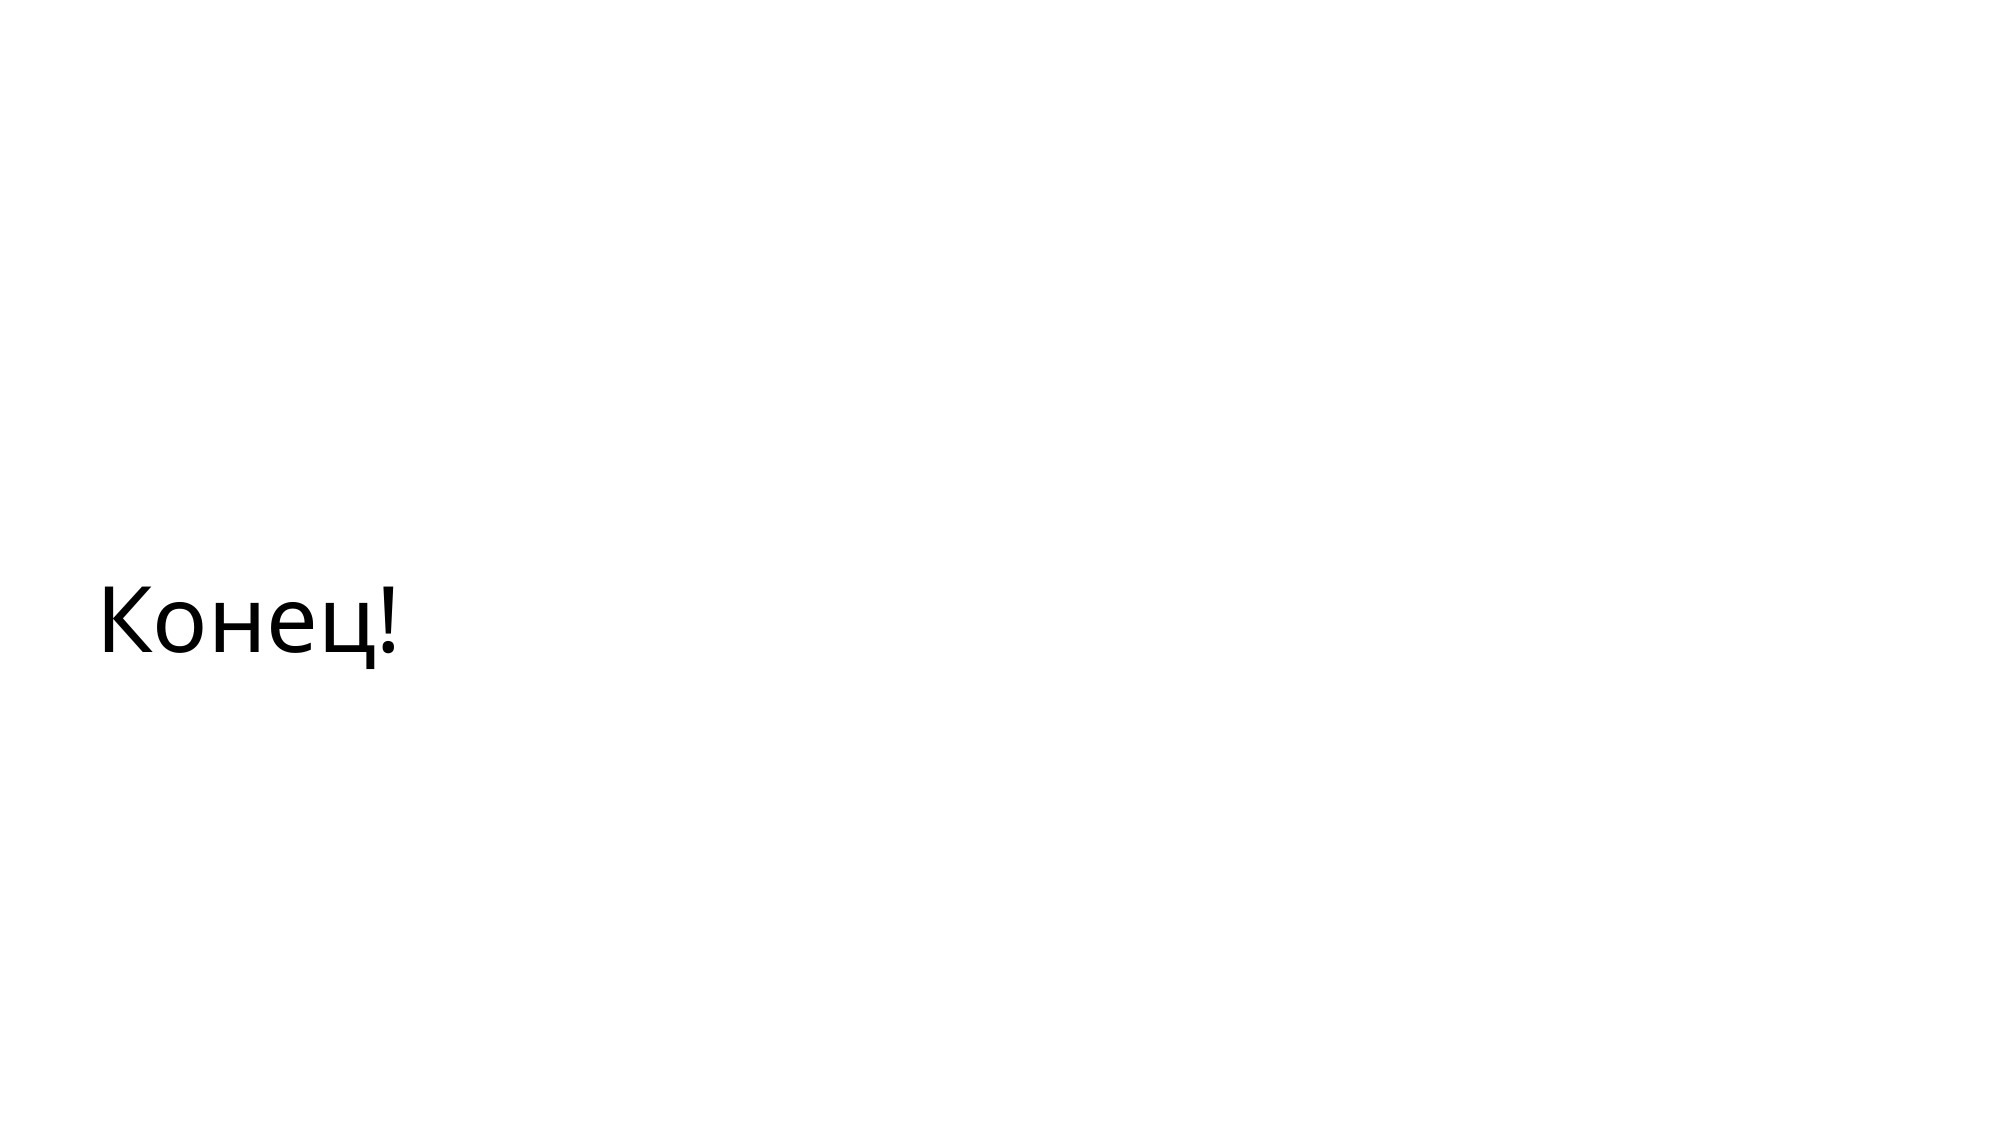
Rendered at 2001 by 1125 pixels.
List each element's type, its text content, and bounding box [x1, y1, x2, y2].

title Конец! [81, 513, 1807, 732]
